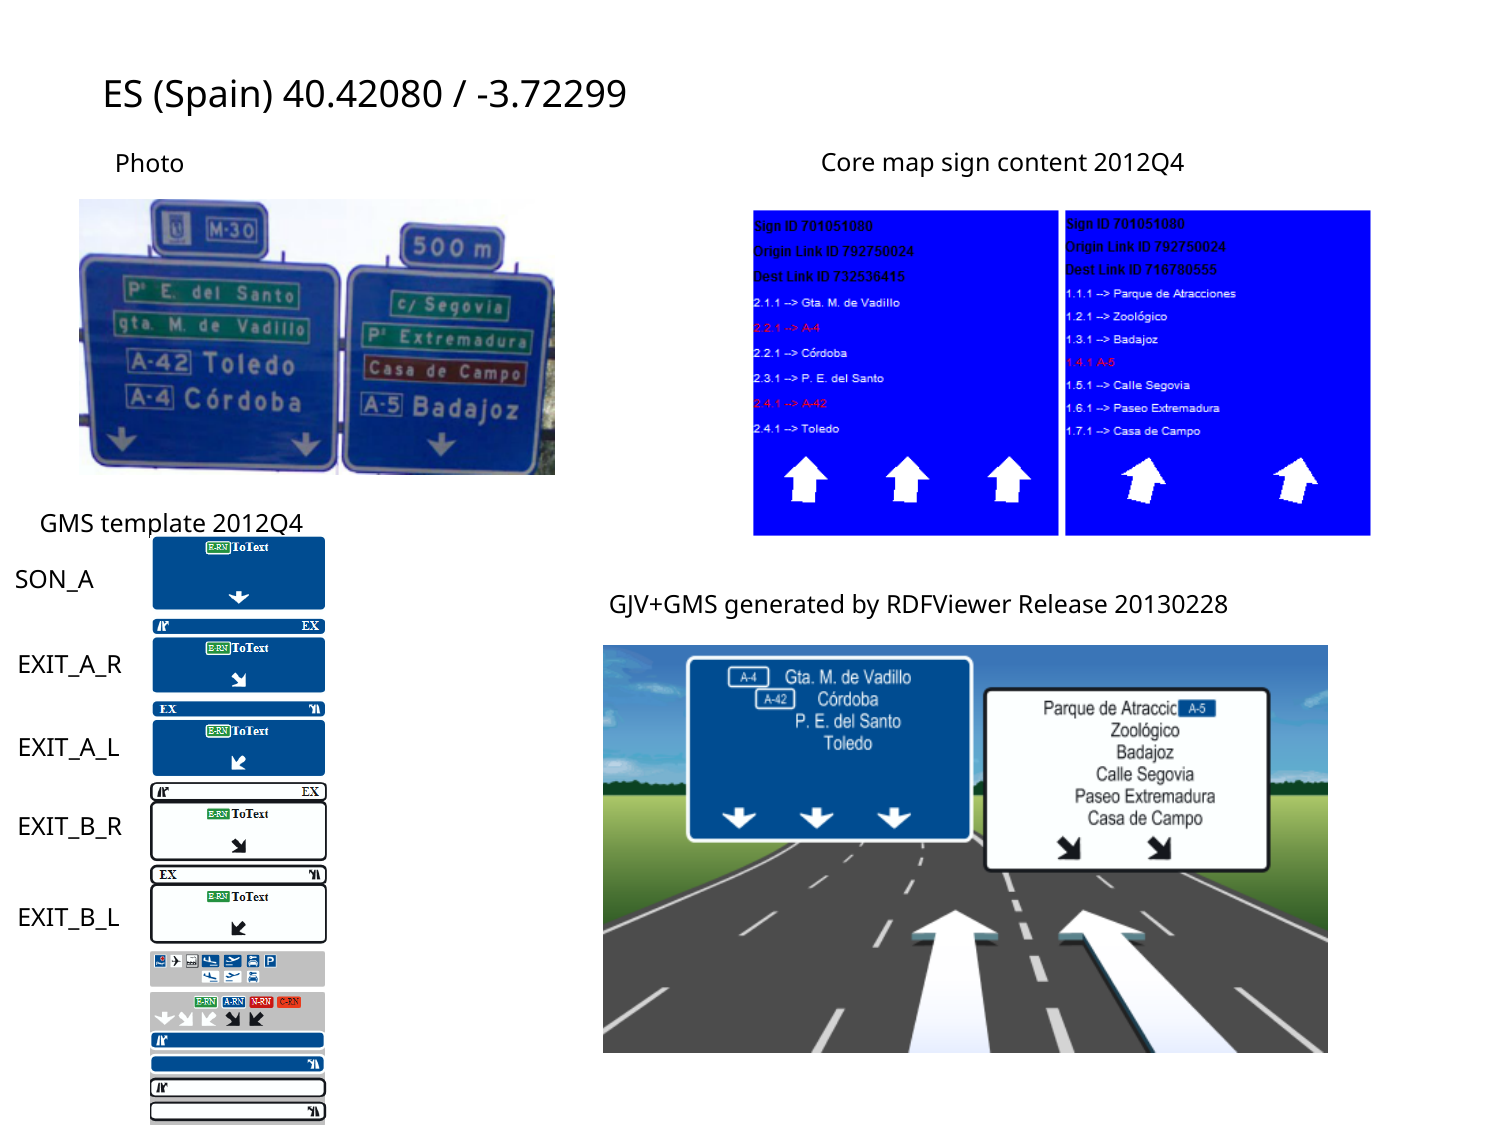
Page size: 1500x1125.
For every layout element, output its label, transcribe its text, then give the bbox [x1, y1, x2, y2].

text_box SON_A [0, 556, 122, 602]
text_box EXIT_A_L [2, 723, 144, 769]
text_box EXIT_B_R [2, 803, 144, 849]
picture [749, 207, 1374, 538]
text_box EXIT_A_R [2, 641, 144, 686]
text_box Core map sign content 2012Q4 [806, 138, 1211, 184]
text_box EXIT_B_L [2, 893, 144, 939]
picture [603, 645, 1328, 1053]
text_box ES (Spain) 40.42080 / -3.72299 [87, 62, 1225, 123]
text_box GMS template 2012Q4 [24, 500, 413, 545]
picture [79, 199, 555, 476]
text_box Photo [99, 139, 200, 185]
picture [149, 534, 327, 1125]
text_box GJV+GMS generated by RDFViewer Release 20130228 [594, 581, 1322, 627]
